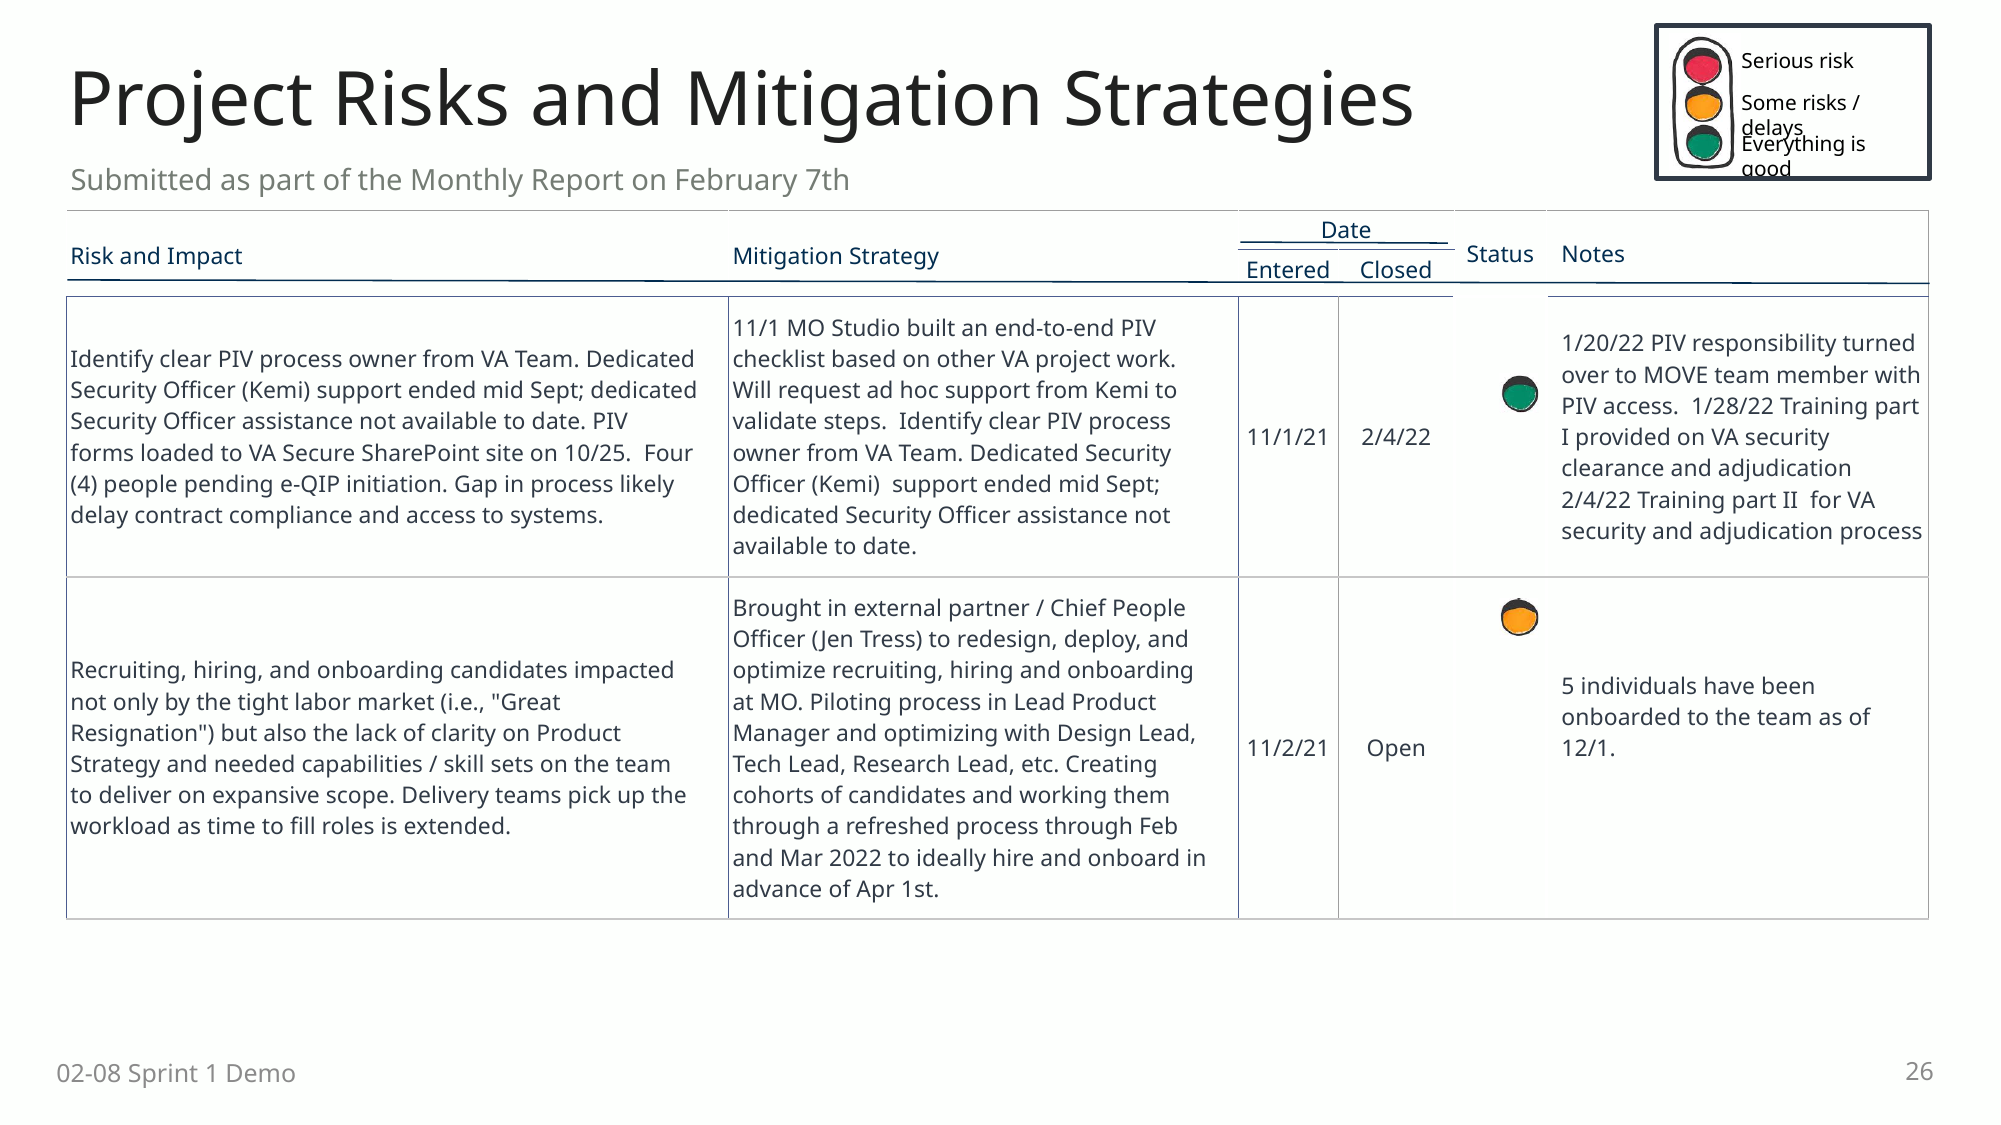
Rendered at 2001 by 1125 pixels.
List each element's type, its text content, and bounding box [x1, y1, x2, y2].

text_box 26 [1882, 1042, 1949, 1103]
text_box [66, 279, 1930, 284]
text_box Submitted as part of the Monthly Report on February 7th [55, 154, 1079, 205]
table_cell 1/20/22 PIV responsibility turned over to MOVE team member with PIV access. 1/28/22 Training part I provided on VA security clearance and adjudication 2/4/22 Training part II for VA security and adjudication process [1548, 297, 1928, 576]
table_header Mitigation Strategy [729, 211, 1238, 279]
table_cell Brought in external partner / Chief People Officer (Jen Tress) to redesign, deploy, and optimize recruiting, hiring and onboarding at MO. Piloting process in Lead Product Manager and optimizing with Design Lead, Tech Lead, Research Lead, etc. Creating cohorts of candidates and working them through a refreshed process through Feb and Mar 2022 to ideally hire and onboard in advance of Apr 1st. [729, 578, 1238, 918]
table_cell [1456, 298, 1545, 576]
picture [1499, 597, 1539, 638]
table_header Status [1455, 211, 1546, 279]
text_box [1655, 25, 1931, 179]
table_cell [1456, 578, 1545, 918]
table_cell 2/4/22 [1339, 297, 1453, 576]
table_cell 11/2/21 [1239, 578, 1338, 918]
table_header Date [1239, 211, 1454, 249]
table_cell Identify clear PIV process owner from VA Team. Dedicated Security Officer (Kemi) support ended mid Sept; dedicated Security Officer assistance not available to date. PIV forms loaded to VA Secure SharePoint site on 10/25. Four (4) people pending e-QIP initiation. Gap in process likely delay contract compliance and access to systems. [67, 297, 728, 576]
text_box 02-08 Sprint 1 Demo [48, 1042, 319, 1103]
table_cell 11/1 MO Studio built an end-to-end PIV checklist based on other VA project work. Will request ad hoc support from Kemi to validate steps. Identify clear PIV process owner from VA Team. Dedicated Security Officer (Kemi) support ended mid Sept; dedicated Security Officer assistance not available to date. [729, 297, 1238, 576]
table_header Risk and Impact [67, 211, 728, 279]
table_cell Recruiting, hiring, and onboarding candidates impacted not only by the tight labor market (i.e., "Great Resignation") but also the lack of clarity on Product Strategy and needed capabilities / skill sets on the team to deliver on expansive scope. Delivery teams pick up the workload as time to fill roles is extended. [67, 578, 728, 918]
table_cell 5 individuals have been onboarded to the team as of 12/1. [1548, 578, 1928, 918]
table_cell Entered [1239, 250, 1338, 279]
picture [1499, 373, 1539, 413]
title Project Risks and Mitigation Strategies [68, 61, 1650, 143]
table_header Notes [1547, 211, 1928, 279]
table_cell Open [1339, 578, 1453, 918]
table_cell Closed [1339, 250, 1454, 279]
table_cell 11/1/21 [1239, 297, 1338, 576]
